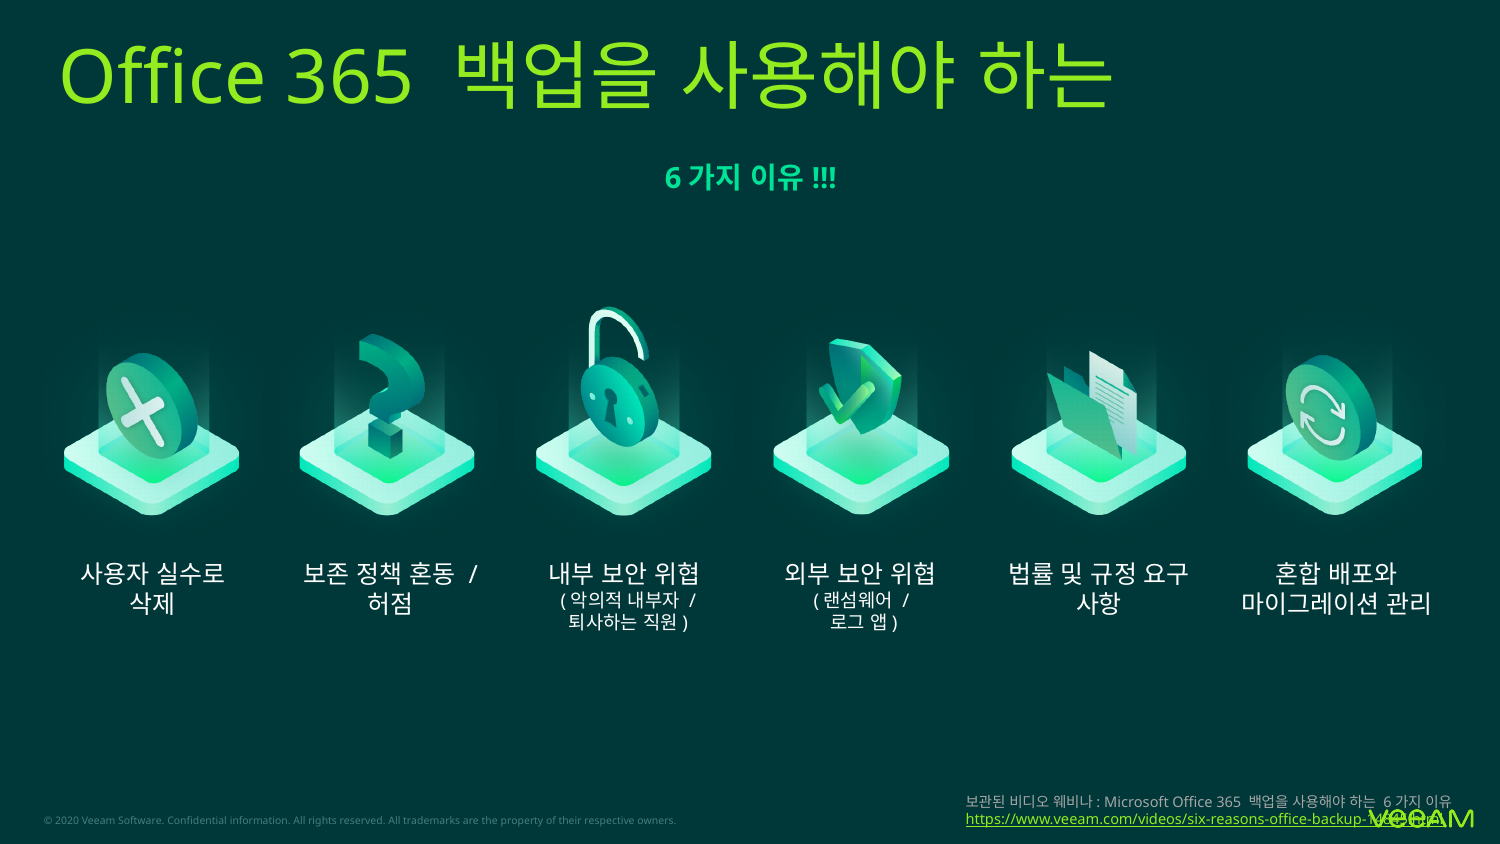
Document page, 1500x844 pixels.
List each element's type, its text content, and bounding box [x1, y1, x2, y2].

text_box 보존 정책 혼동 / 허점 [269, 551, 512, 626]
text_box 법률 및 규정 요구 사항 [982, 551, 1216, 626]
text_box 사용자 실수로 삭제 [57, 560, 249, 626]
text_box Office 365 백업을 사용해야 하는 [59, 28, 1432, 119]
text_box 6가지 이유!!! [75, 140, 1426, 213]
picture [991, 292, 1211, 552]
picture [279, 292, 499, 552]
text_box 외부 보안 위협 (랜섬웨어 / 로그 앱) [747, 551, 981, 641]
picture [515, 295, 735, 552]
text_box 혼합 배포와 마이그레이션 관리 [1220, 551, 1453, 626]
picture [1227, 292, 1447, 552]
picture [751, 292, 974, 552]
text_box 내부 보안 위협 (악의적 내부자 / 퇴사하는 직원) [512, 551, 745, 641]
text_box 보관된 비디오 웨비나: Microsoft Office 365 백업을 사용해야 하는 6가지 이유 https://www.veeam.com/videos/six-reasons-office-backup-14845.html [950, 785, 1500, 844]
picture [43, 292, 263, 552]
